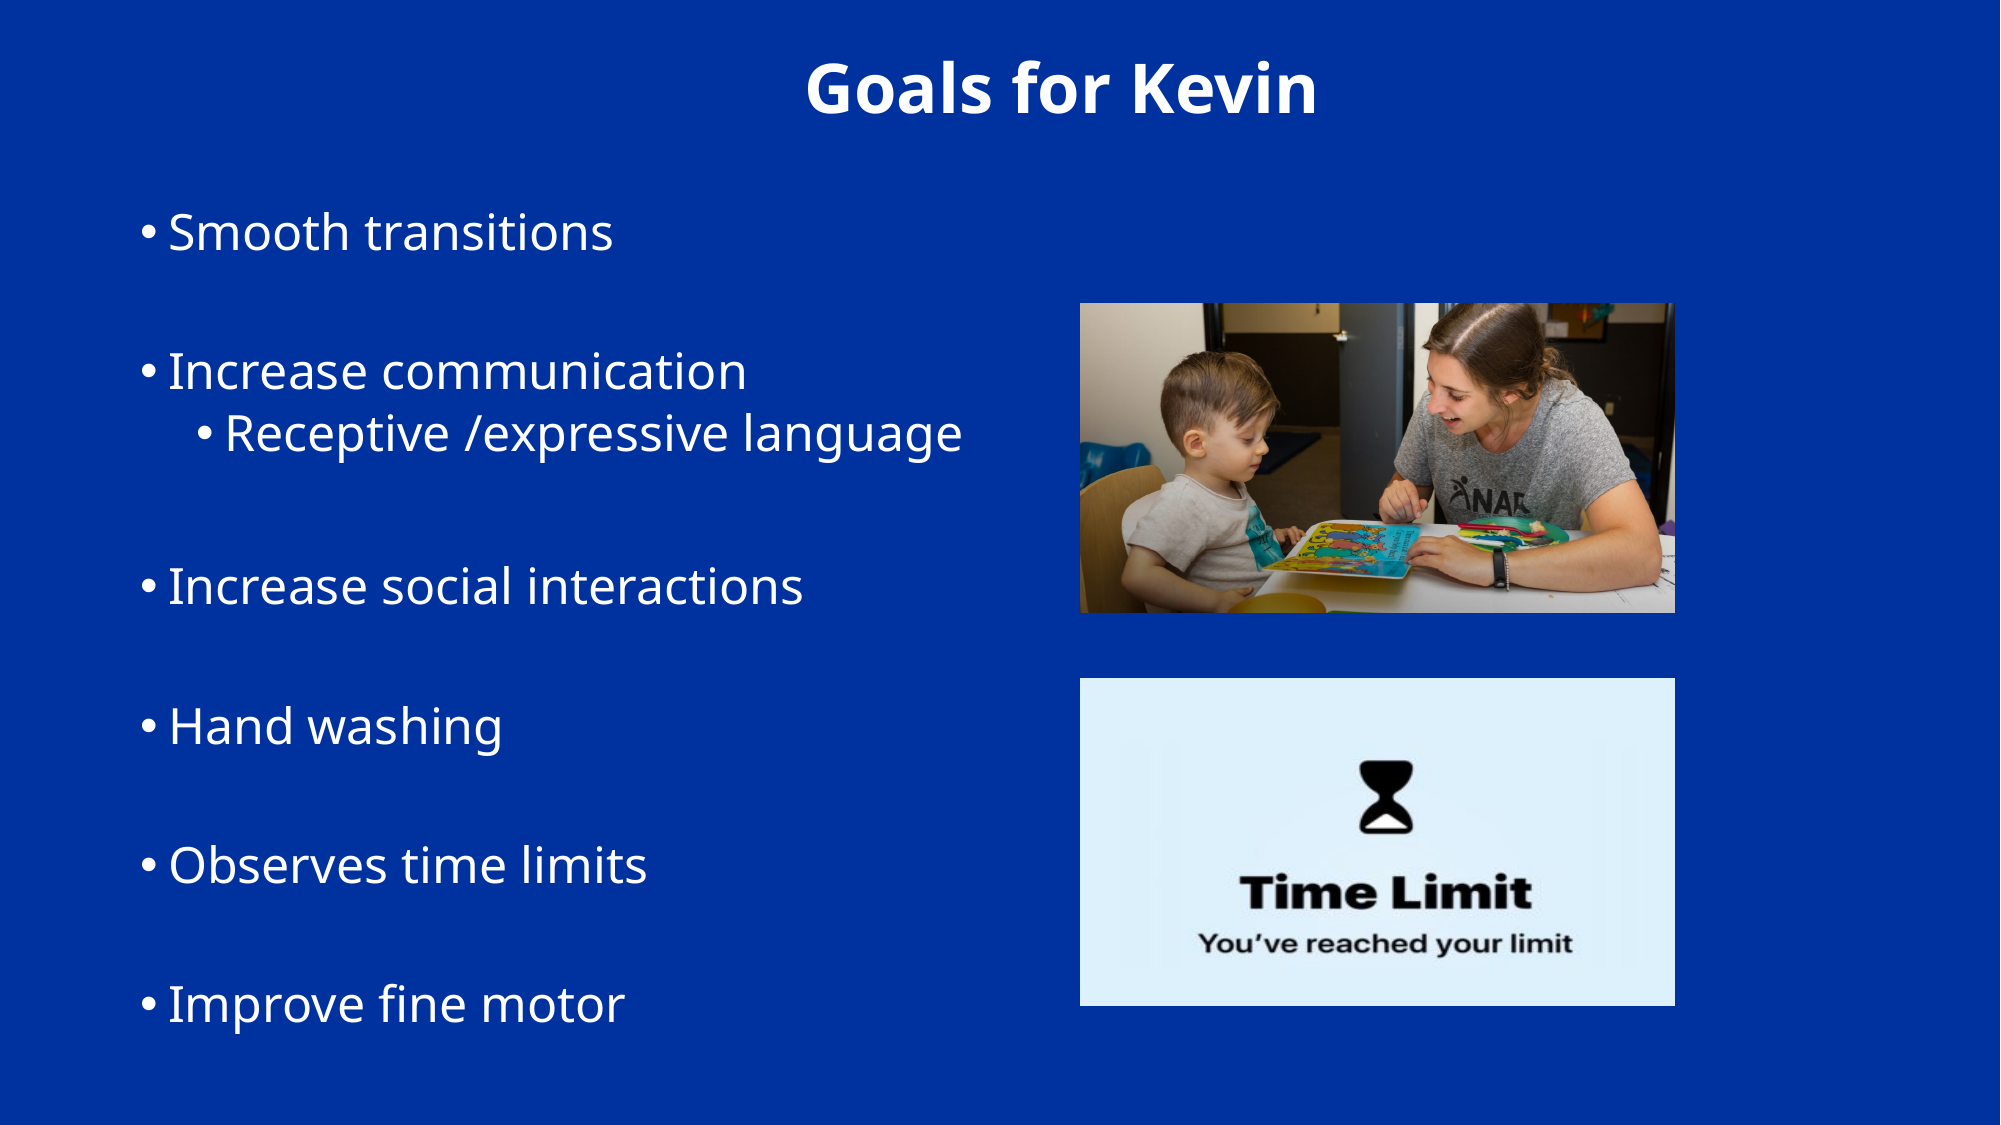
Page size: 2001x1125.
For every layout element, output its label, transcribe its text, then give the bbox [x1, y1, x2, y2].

list Smooth transitions Increase communication Receptive /expressive language Increase social interactions Hand washing Observes time limits Improve fine motor [125, 200, 1963, 1088]
title Goals for Kevin [450, 45, 1675, 138]
picture [1080, 678, 1675, 1006]
picture [1080, 303, 1675, 613]
